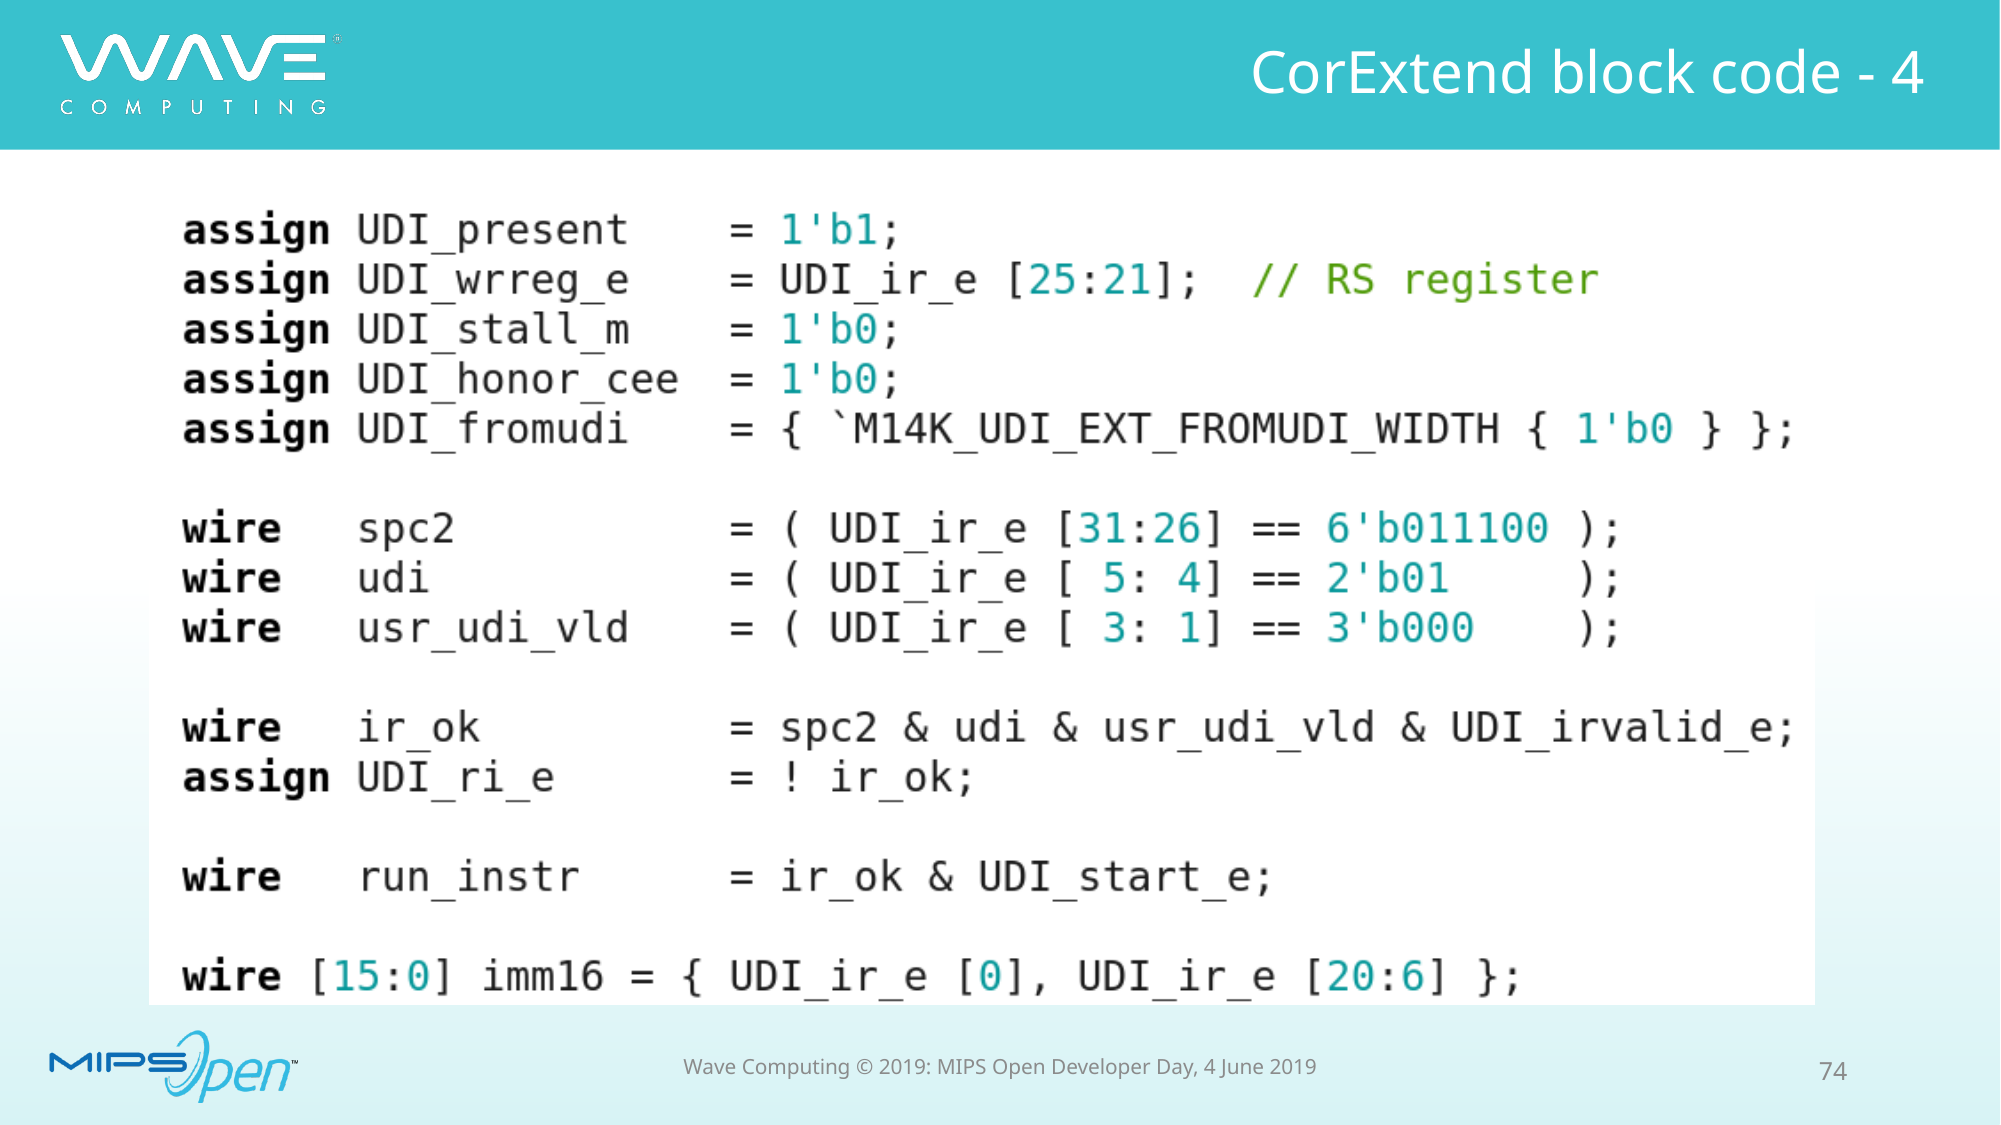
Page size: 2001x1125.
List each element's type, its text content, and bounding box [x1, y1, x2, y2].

text_box CorExtend block code - 4 [489, 0, 1940, 150]
picture [60, 34, 342, 115]
picture [49, 1030, 298, 1103]
picture [149, 191, 1816, 1006]
text_box 74 [1412, 1042, 1863, 1103]
